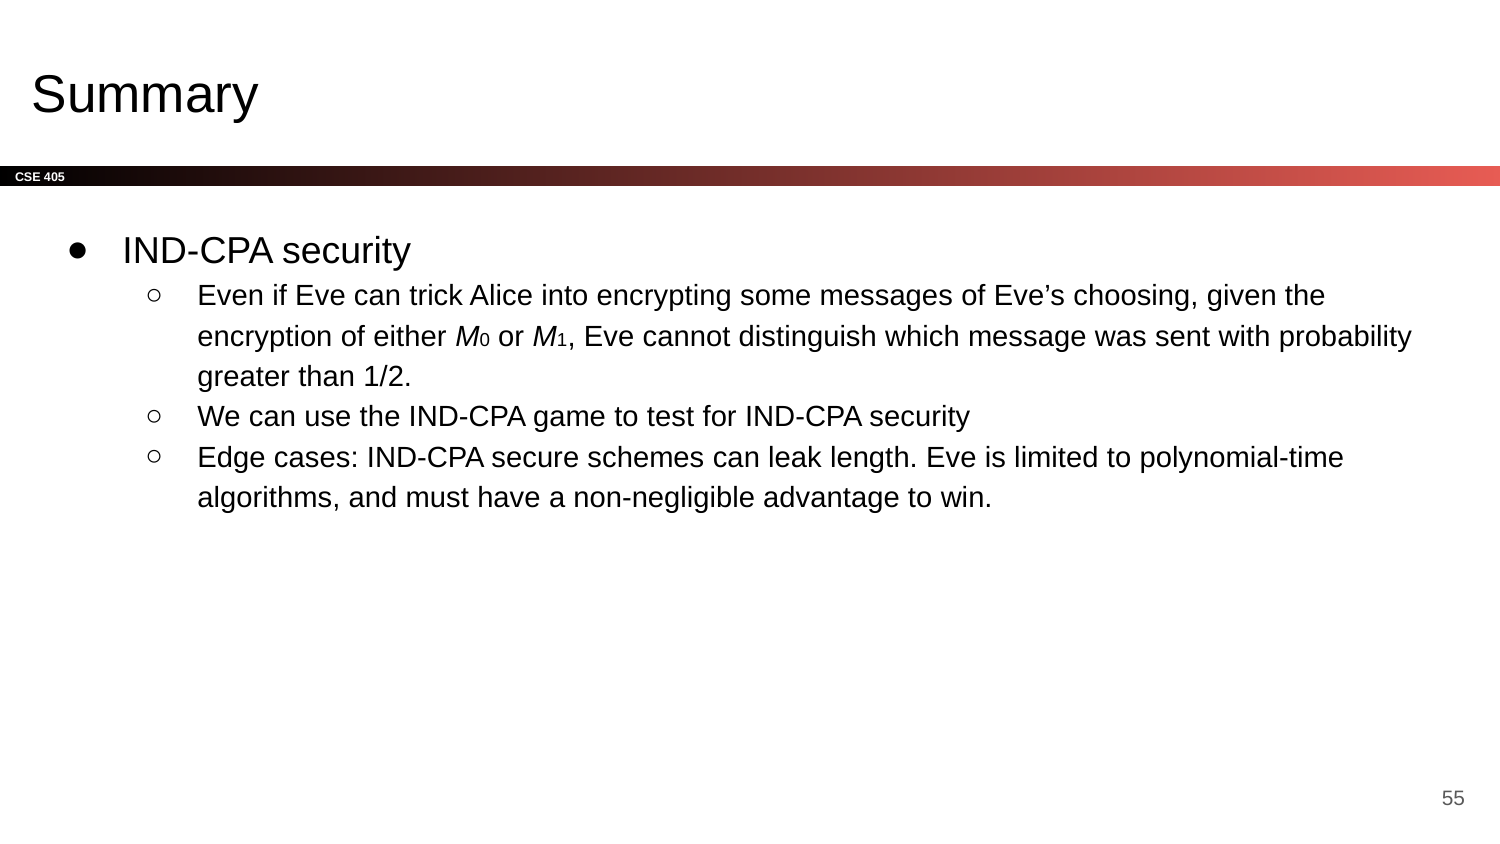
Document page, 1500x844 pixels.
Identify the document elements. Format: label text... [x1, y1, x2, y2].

slide_number ‹#› [1389, 764, 1480, 830]
title Summary [16, 44, 1415, 139]
list IND-CPA security Even if Eve can trick Alice into encrypting some messages of Eve’s choosing, given the encryption of either M0 or M1, Eve cannot distinguish which message was sent with probability greater than 1/2. We can use the IND-CPA game to test for IND-CPA security Edge cases: IND-CPA secure schemes can leak length. Eve is limited to polynomial-time algorithms, and must have a non-negligible advantage to win. [32, 204, 1431, 823]
